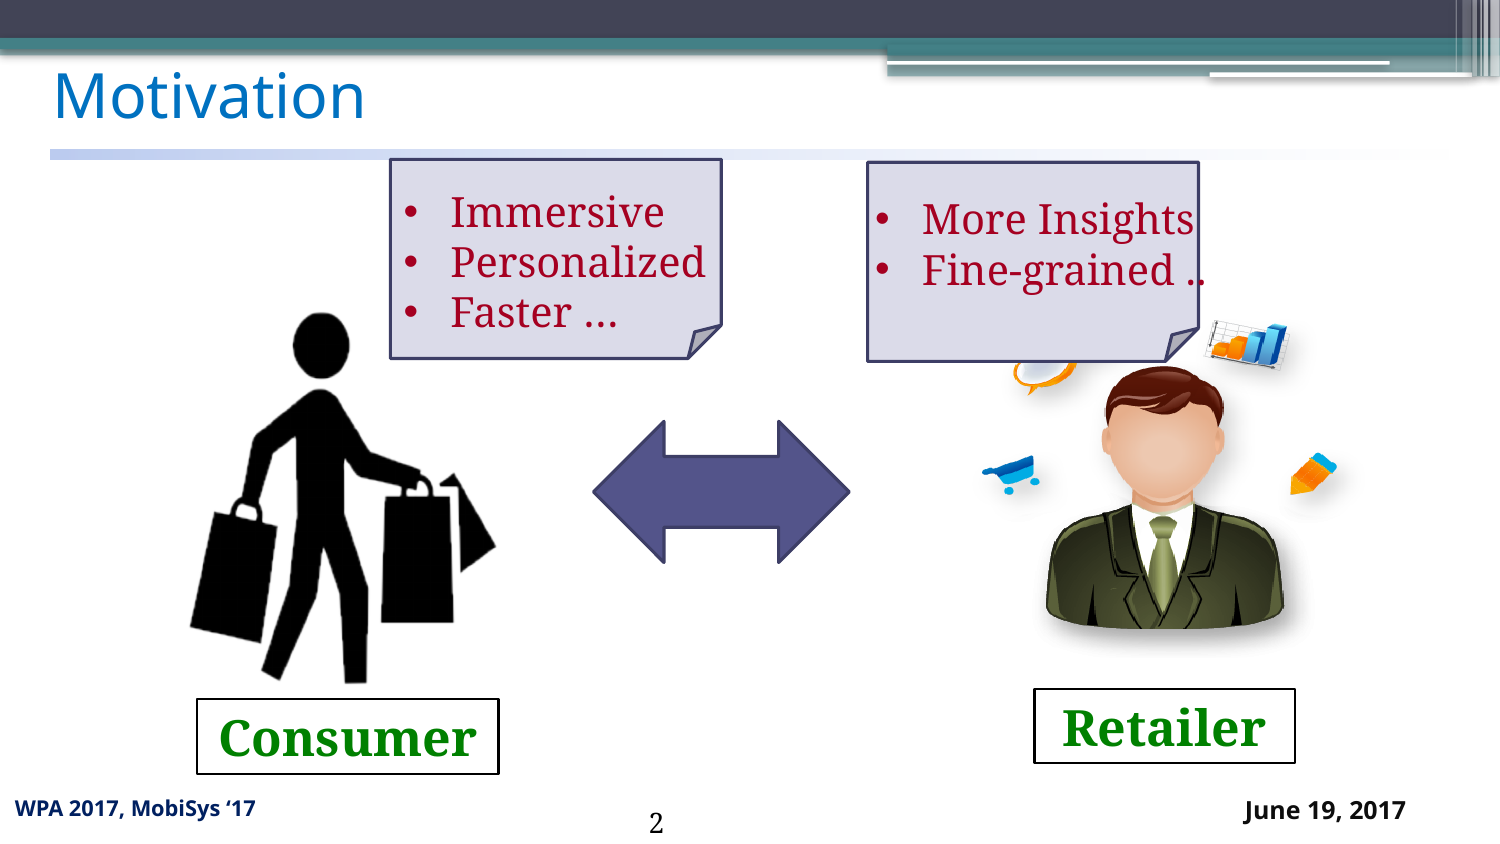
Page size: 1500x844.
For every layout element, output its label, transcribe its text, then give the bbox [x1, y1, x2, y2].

text_box Consumer [197, 699, 499, 774]
text_box [592, 419, 851, 564]
title Motivation [37, 28, 1388, 160]
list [185, 311, 501, 686]
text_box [390, 159, 722, 359]
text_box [865, 162, 1217, 362]
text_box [957, 299, 1373, 776]
